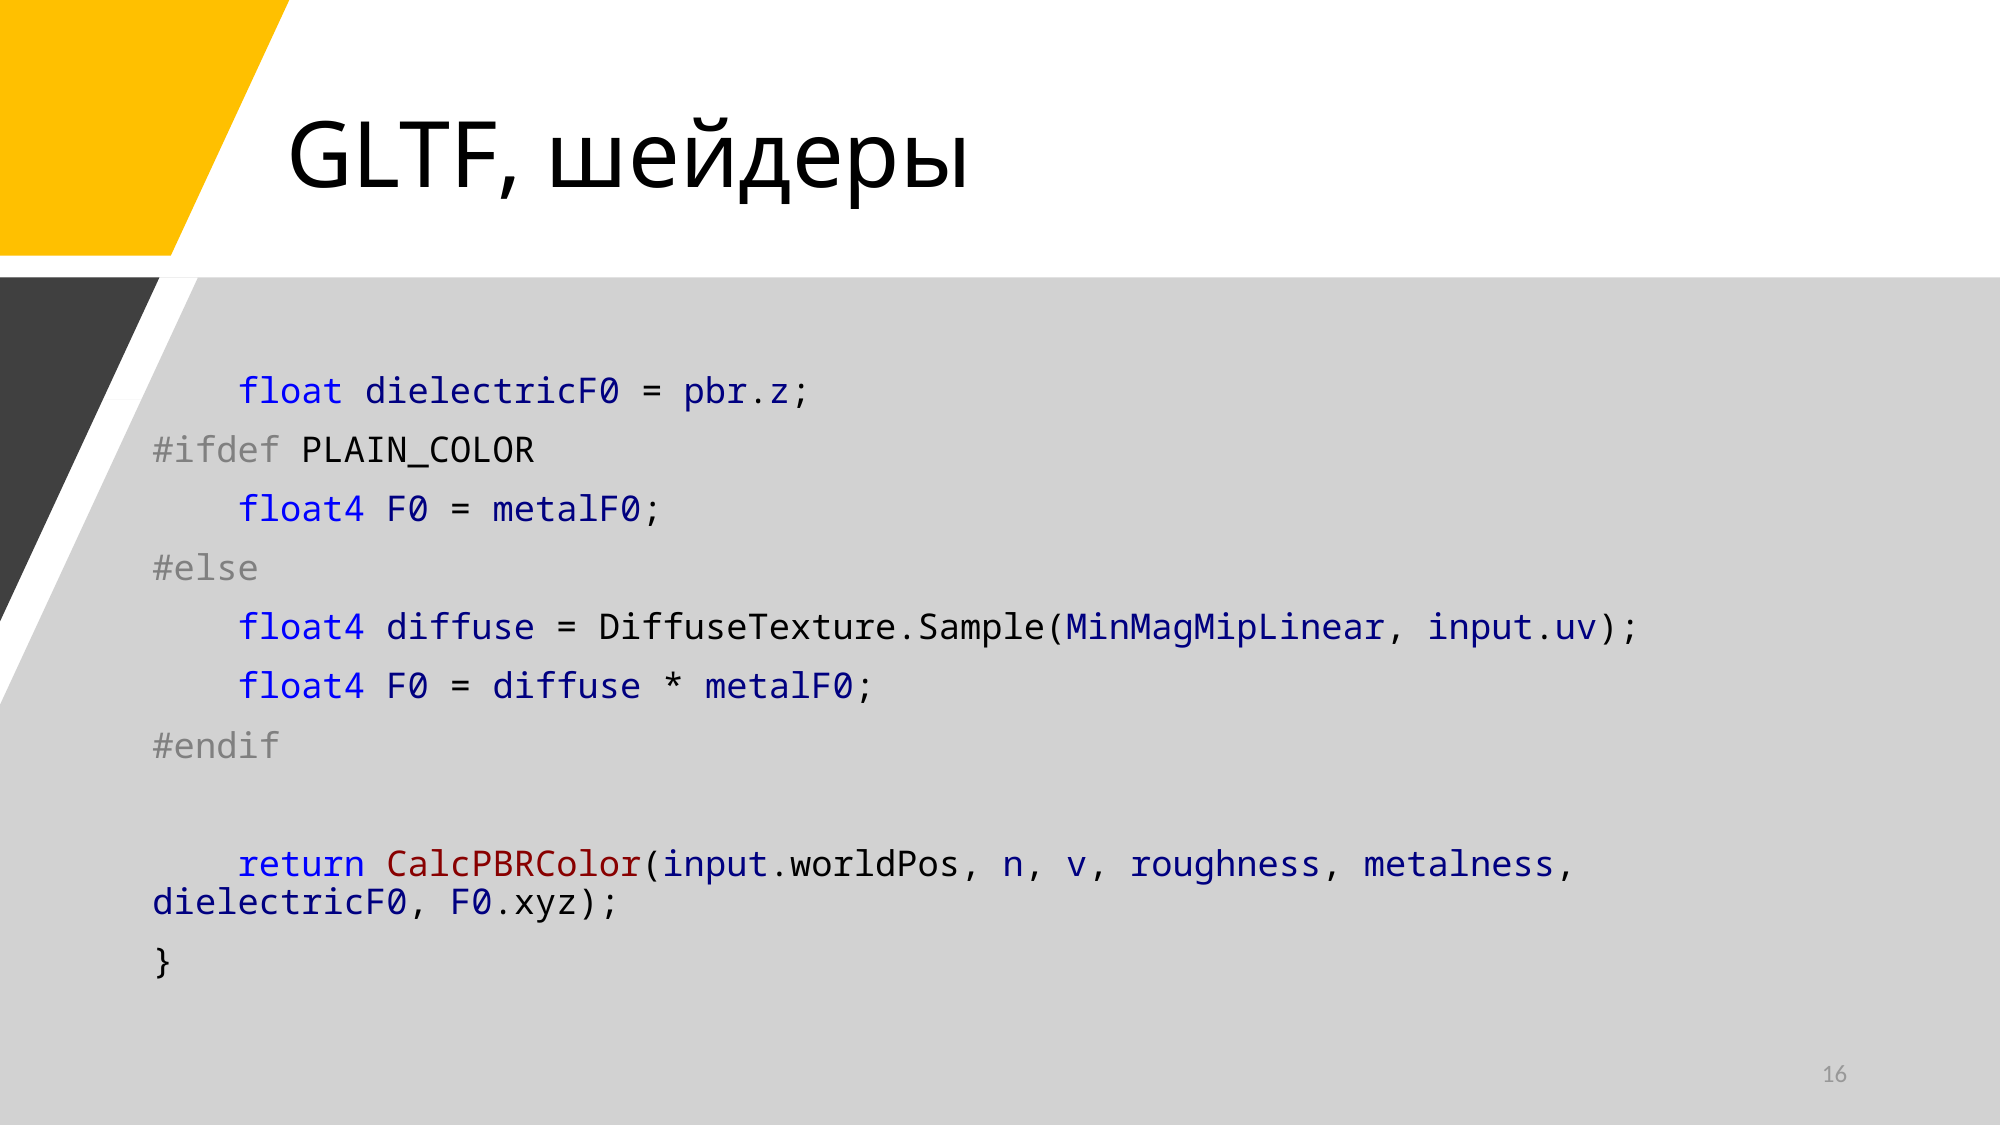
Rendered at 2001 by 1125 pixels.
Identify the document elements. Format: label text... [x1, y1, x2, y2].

title GLTF, шейдеры [271, 60, 1808, 255]
text_box [0, 276, 162, 622]
text_box [0, 0, 291, 257]
slide_number 16 [1412, 1042, 1863, 1103]
text_box [0, 276, 2000, 1125]
list float dielectricF0 = pbr.z; #ifdef PLAIN_COLOR float4 F0 = metalF0; #else float4 diffuse = DiffuseTexture.Sample(MinMagMipLinear, input.uv); float4 F0 = diffuse * metalF0; #endif return CalcPBRColor(input.worldPos, n, v, roughness, metalness, dielectricF0, F0.xyz); } [137, 299, 1863, 1014]
